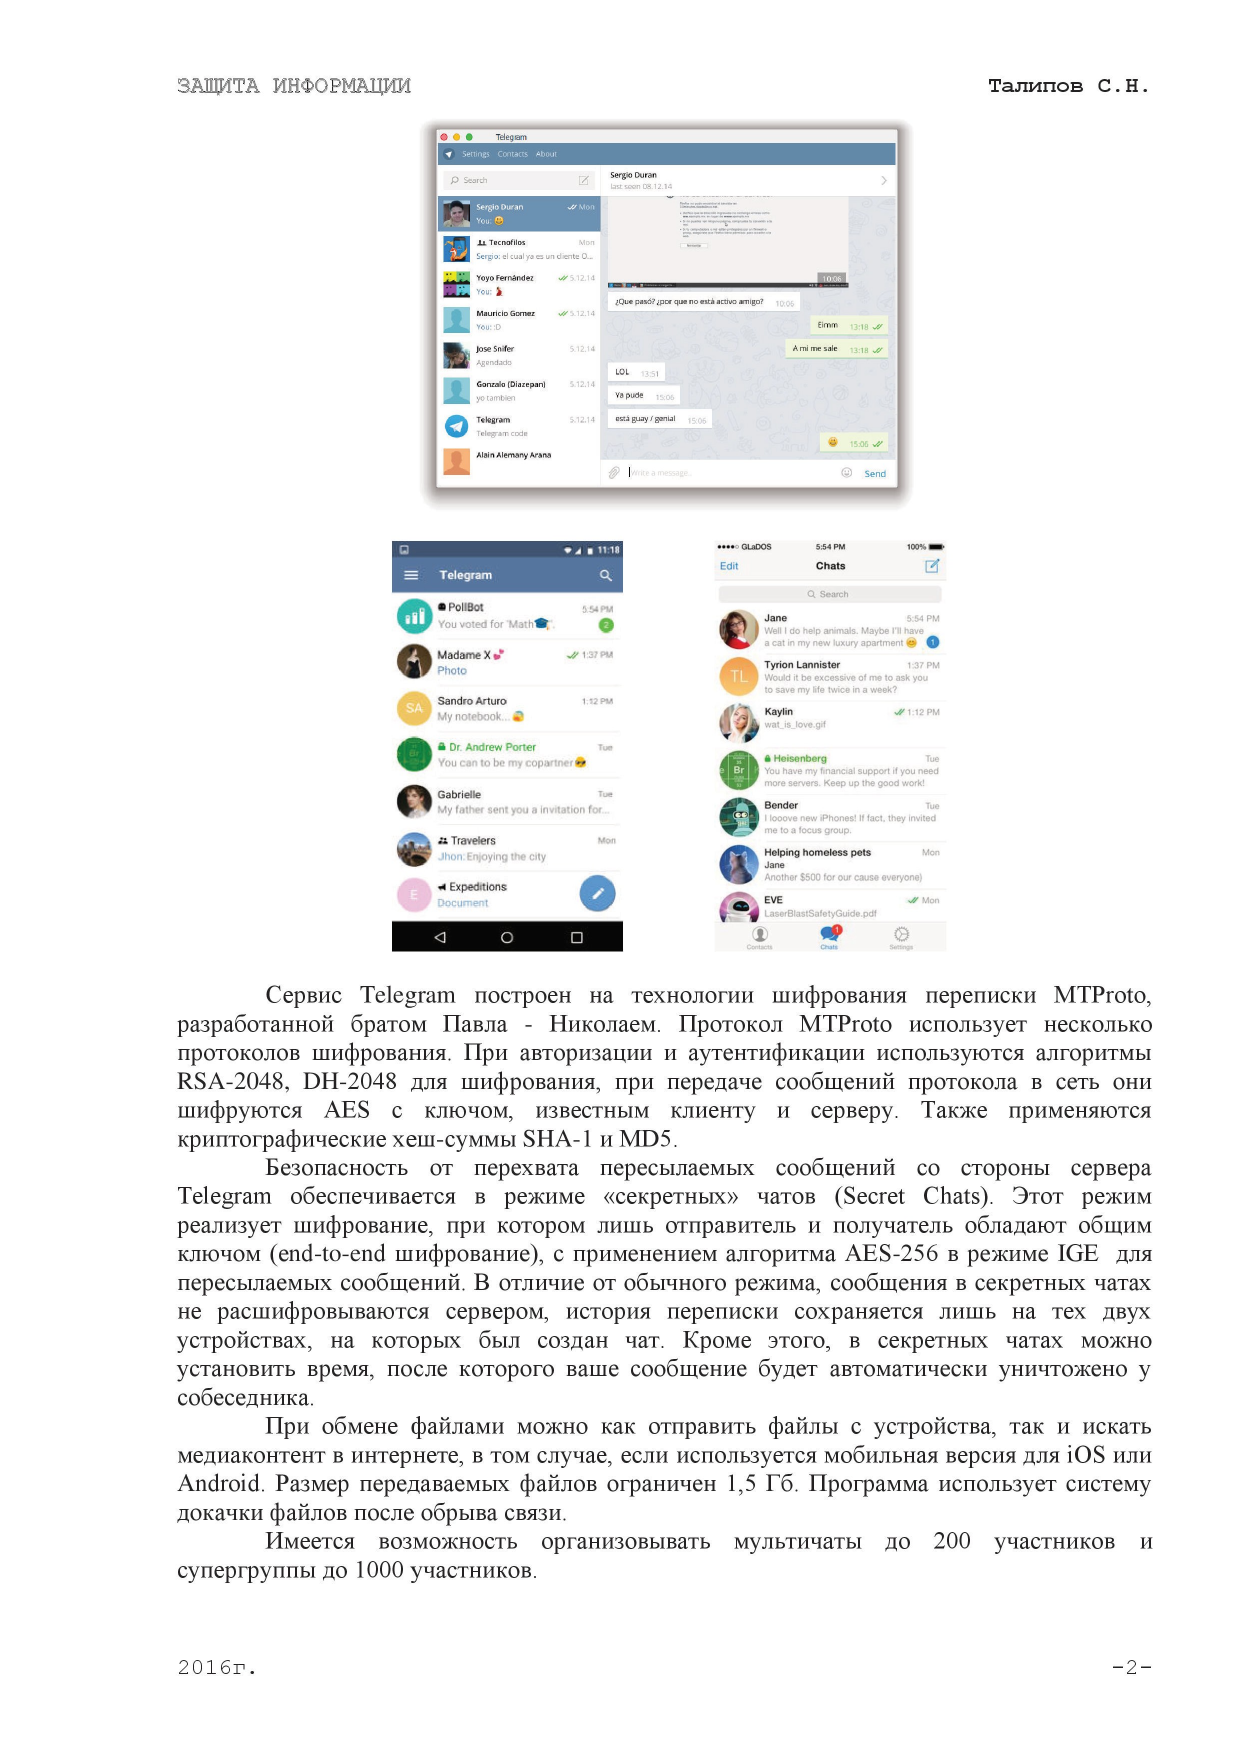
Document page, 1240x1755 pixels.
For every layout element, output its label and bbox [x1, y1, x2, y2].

text_box [0, 0, 1240, 1754]
